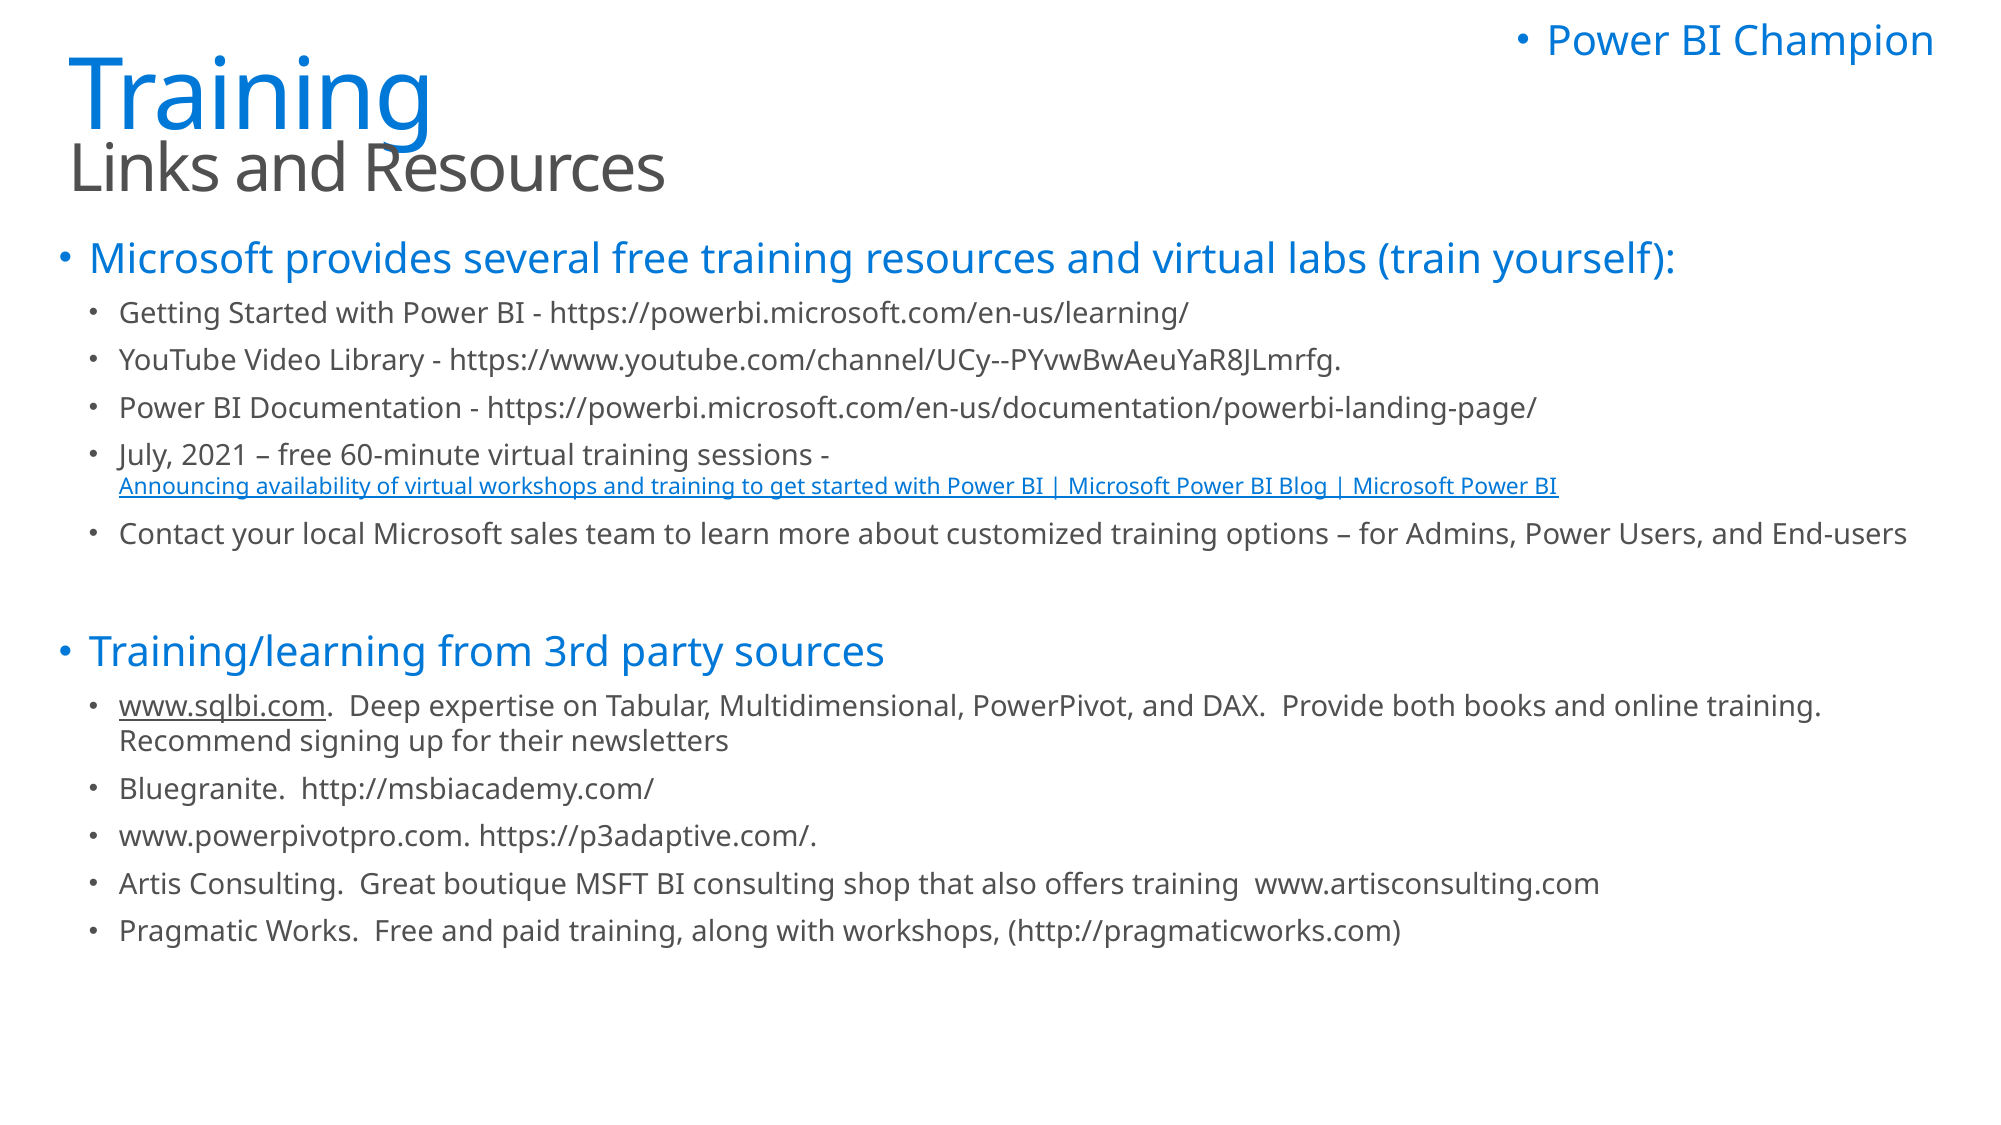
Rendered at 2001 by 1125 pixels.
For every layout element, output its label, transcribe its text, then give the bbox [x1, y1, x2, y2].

text_box Microsoft provides several free training resources and virtual labs (train yourself): Getting Started with Power BI - https://powerbi.microsoft.com/en-us/learning/ YouTube Video Library - https://www.youtube.com/channel/UCy--PYvwBwAeuYaR8JLmrfg. Power BI Documentation - https://powerbi.microsoft.com/en-us/documentation/powerbi-landing-page/ July, 2021 – free 60-minute virtual training sessions - Announcing availability of virtual workshops and training to get started with Power BI | Microsoft Power BI Blog | Microsoft Power BI Contact your local Microsoft sales team to learn more about customized training options – for Admins, Power Users, and End-users Training/learning from 3rd party sources www.sqlbi.com. Deep expertise on Tabular, Multidimensional, PowerPivot, and DAX. Provide both books and online training. Recommend signing up for their newsletters Bluegranite. http://msbiacademy.com/ www.powerpivotpro.com. https://p3adaptive.com/. Artis Consulting. Great boutique MSFT BI consulting shop that also offers training www.artisconsulting.com Pragmatic Works. Free and paid training, along with workshops, (http://pragmaticworks.com) [44, 224, 1957, 1036]
title Training Links and Resources [44, 47, 1957, 196]
text_box Power BI Champion [1501, 6, 1994, 188]
